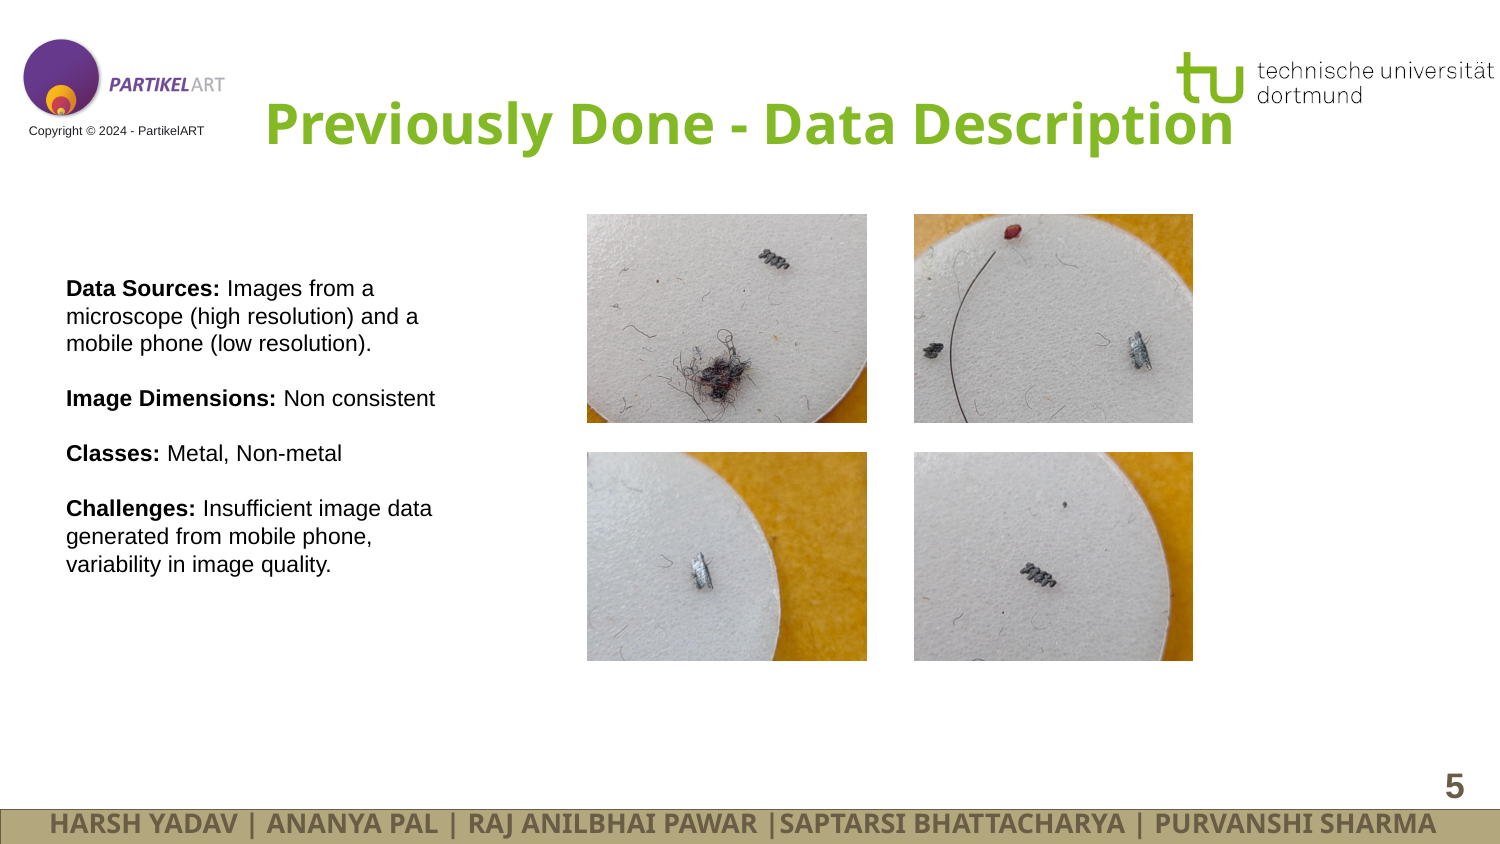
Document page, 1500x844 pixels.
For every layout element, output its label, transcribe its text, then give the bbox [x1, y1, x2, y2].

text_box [13, 38, 244, 147]
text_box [0, 790, 1500, 844]
picture [1170, 0, 1500, 173]
picture [587, 213, 867, 424]
picture [913, 213, 1194, 424]
title Previously Done - Data Description [51, 72, 1449, 189]
text_box Data Sources: Images from a microscope (high resolution) and a mobile phone (low resolution). Image Dimensions: Non consistent Classes: Metal, Non-metal Challenges: Insufficient image data generated from mobile phone, variability in image quality. [51, 258, 461, 753]
slide_number ‹#› [1389, 752, 1480, 789]
picture [913, 451, 1194, 662]
picture [587, 451, 867, 662]
